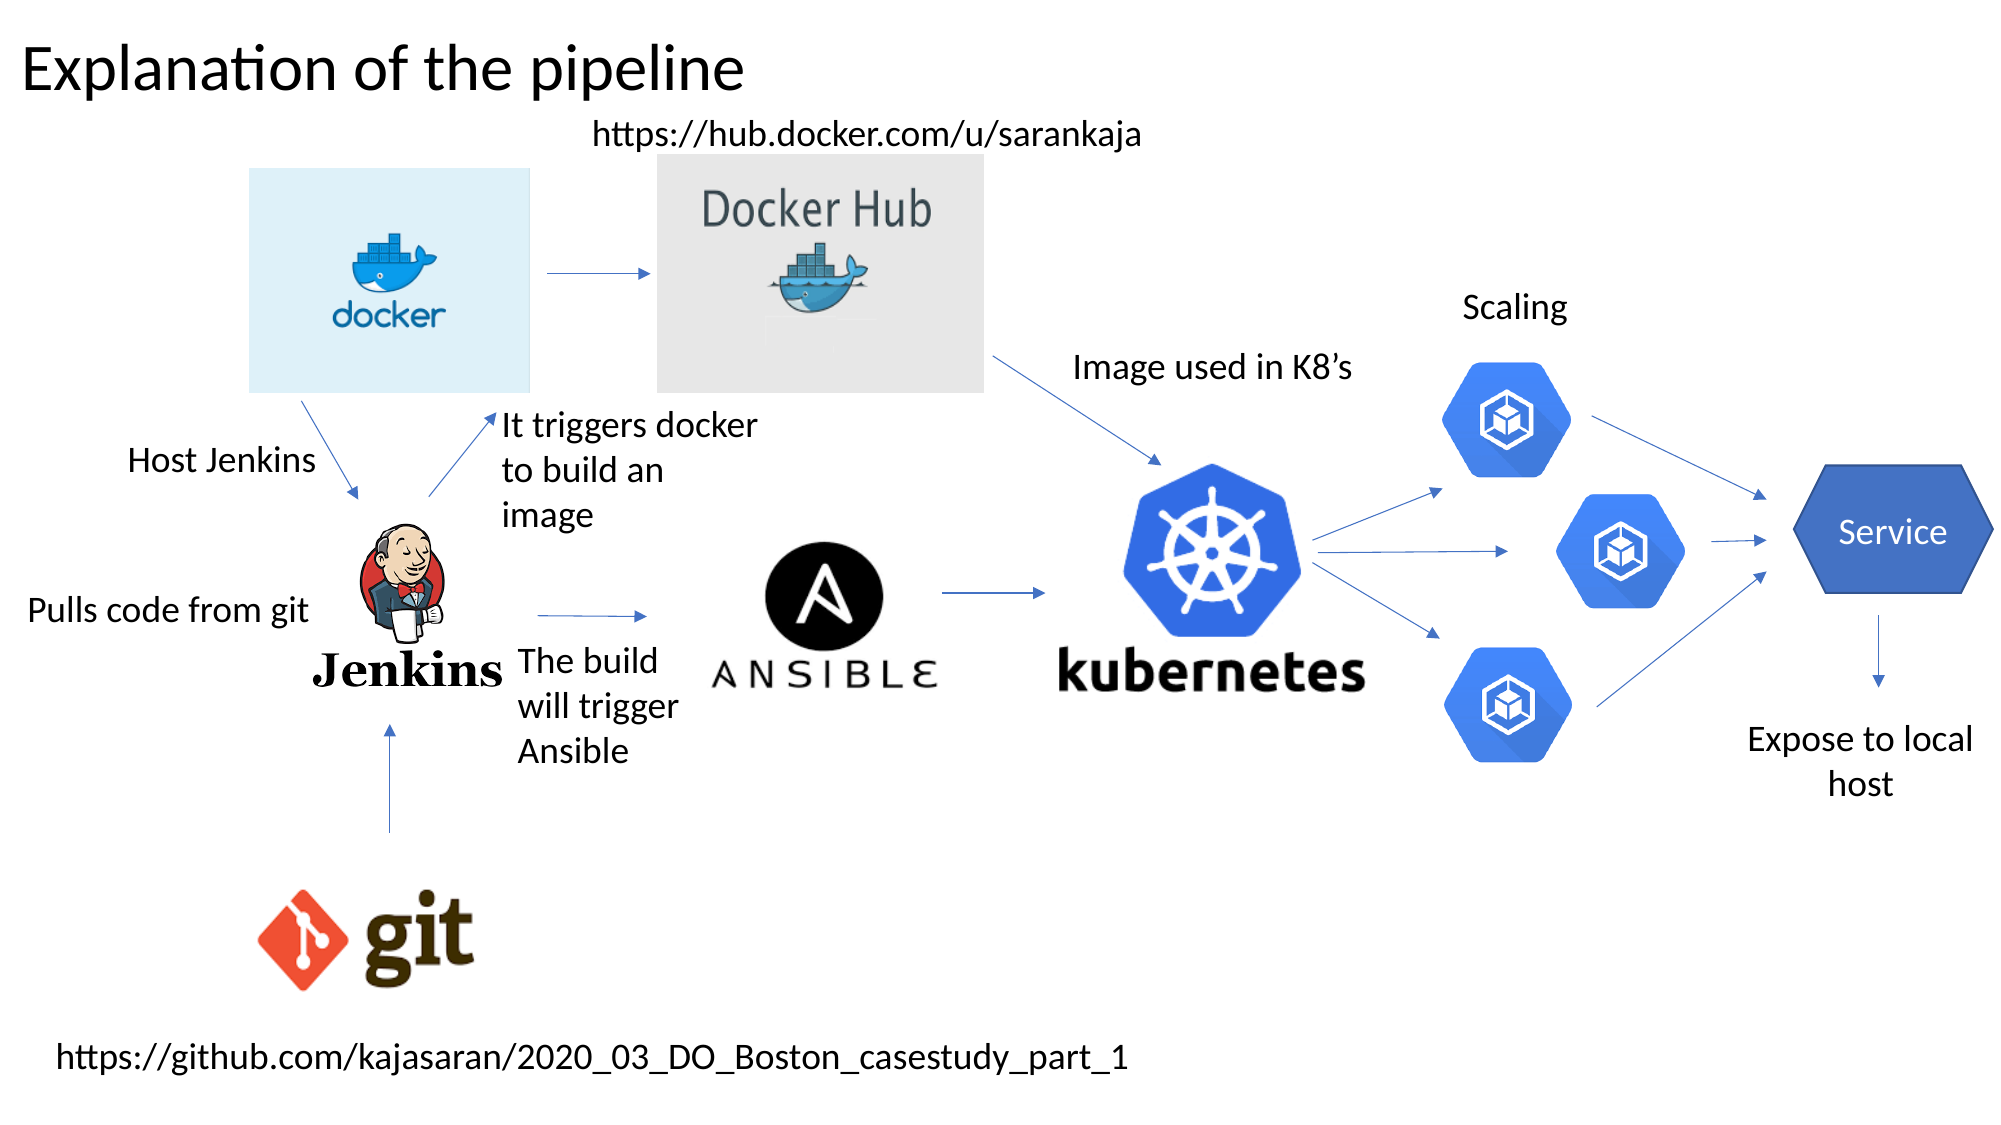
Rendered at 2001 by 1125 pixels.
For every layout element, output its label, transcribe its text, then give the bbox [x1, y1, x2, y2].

text_box Pulls code from git [12, 577, 301, 638]
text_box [1591, 415, 1767, 500]
picture [301, 499, 513, 717]
picture [1556, 487, 1685, 615]
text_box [301, 400, 359, 500]
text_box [992, 355, 1162, 466]
text_box https://hub.docker.com/u/sarankaja [577, 101, 1158, 162]
picture [1442, 355, 1571, 484]
text_box The build will trigger Ansible [502, 628, 727, 778]
picture [249, 168, 530, 393]
picture [174, 802, 558, 1080]
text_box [1312, 562, 1440, 639]
text_box Image used in K8’s [1057, 334, 1368, 395]
text_box It triggers docker to build an image [486, 392, 775, 543]
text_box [428, 412, 497, 497]
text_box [1312, 488, 1443, 541]
text_box Service [1792, 464, 1995, 594]
picture [1053, 450, 1371, 698]
text_box Scaling [1447, 274, 1583, 335]
text_box https://github.com/kajasaran/2020_03_DO_Boston_casestudy_part_1 [40, 1024, 1164, 1085]
picture [1444, 640, 1572, 769]
picture [657, 154, 984, 393]
picture [644, 511, 1005, 746]
text_box Host Jenkins [113, 427, 301, 488]
text_box Explanation of the pipeline [6, 16, 821, 111]
text_box Expose to local host [1728, 706, 1993, 812]
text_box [1596, 571, 1767, 707]
